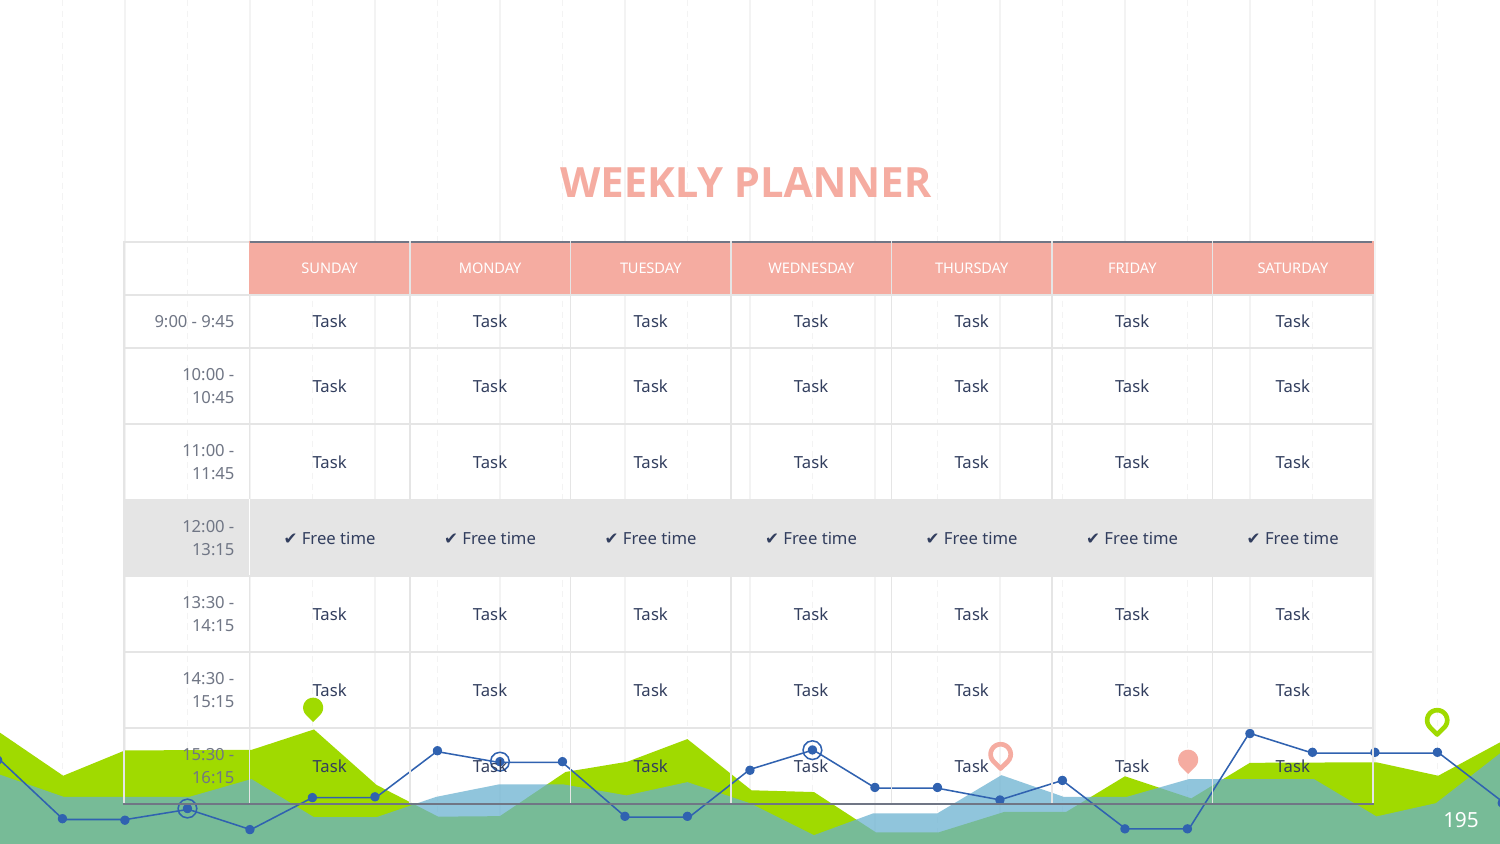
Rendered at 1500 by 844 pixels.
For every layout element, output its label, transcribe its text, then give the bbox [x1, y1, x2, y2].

table_cell Task [732, 425, 891, 499]
table_cell Task [571, 729, 730, 803]
table_cell Task [1213, 296, 1372, 347]
table_cell Task [1213, 729, 1372, 803]
table_cell Task [250, 349, 409, 423]
table_header SATURDAY [1213, 243, 1372, 294]
table_cell Task [732, 729, 891, 803]
table_cell 13:30 - 14:15 [125, 577, 249, 651]
table_cell Task [411, 653, 570, 727]
table_cell Task [1053, 653, 1212, 727]
table_cell Task [732, 296, 891, 347]
table_cell ✔ Free time [411, 501, 570, 575]
table_cell 11:00 - 11:45 [125, 425, 249, 499]
table_header WEDNESDAY [732, 243, 891, 294]
table_cell 10:00 - 10:45 [125, 349, 249, 423]
table_header SUNDAY [250, 243, 409, 294]
table_cell 12:00 - 13:15 [125, 501, 249, 575]
table_cell Task [571, 296, 730, 347]
table_cell ✔ Free time [1053, 501, 1212, 575]
table_header [125, 243, 249, 294]
table_cell ✔ Free time [571, 501, 730, 575]
table_header THURSDAY [892, 243, 1051, 294]
table_cell Task [250, 653, 409, 727]
table_cell Task [250, 296, 409, 347]
table_cell 9:00 - 9:45 [125, 296, 249, 347]
table_cell Task [411, 296, 570, 347]
table_cell Task [1053, 425, 1212, 499]
table_cell Task [571, 349, 730, 423]
table_cell Task [732, 653, 891, 727]
table_cell Task [1213, 653, 1372, 727]
table_cell Task [892, 296, 1051, 347]
table_cell Task [250, 577, 409, 651]
table_cell Task [892, 577, 1051, 651]
table_cell ✔ Free time [250, 501, 409, 575]
table_cell Task [1053, 296, 1212, 347]
table_cell Task [732, 577, 891, 651]
table_cell Task [892, 425, 1051, 499]
table_cell Task [411, 577, 570, 651]
table_cell Task [571, 653, 730, 727]
table_cell Task [1213, 577, 1372, 651]
table_cell 14:30 - 15:15 [125, 653, 249, 727]
table_cell Task [571, 425, 730, 499]
table_cell Task [411, 349, 570, 423]
table_cell Task [892, 349, 1051, 423]
table_cell 15:30 - 16:15 [125, 729, 249, 803]
table_cell ✔ Free time [732, 501, 891, 575]
slide_number 195 [1403, 791, 1494, 844]
table_cell Task [892, 729, 1051, 803]
table_header FRIDAY [1053, 243, 1212, 294]
table_cell Task [892, 653, 1051, 727]
table_cell Task [411, 729, 570, 803]
table_cell ✔ Free time [892, 501, 1051, 575]
table_header MONDAY [411, 243, 570, 294]
table_header TUESDAY [571, 243, 730, 294]
table_cell Task [1213, 349, 1372, 423]
table_cell Task [1053, 349, 1212, 423]
title WEEKLY PLANNER [171, 103, 1320, 222]
table_cell Task [1053, 577, 1212, 651]
table_cell Task [250, 729, 409, 803]
table_cell Task [1213, 425, 1372, 499]
table_cell Task [732, 349, 891, 423]
table_cell Task [411, 425, 570, 499]
table_cell ✔ Free time [1213, 501, 1372, 575]
table_cell Task [1053, 729, 1212, 803]
table_cell Task [250, 425, 409, 499]
table_cell Task [571, 577, 730, 651]
